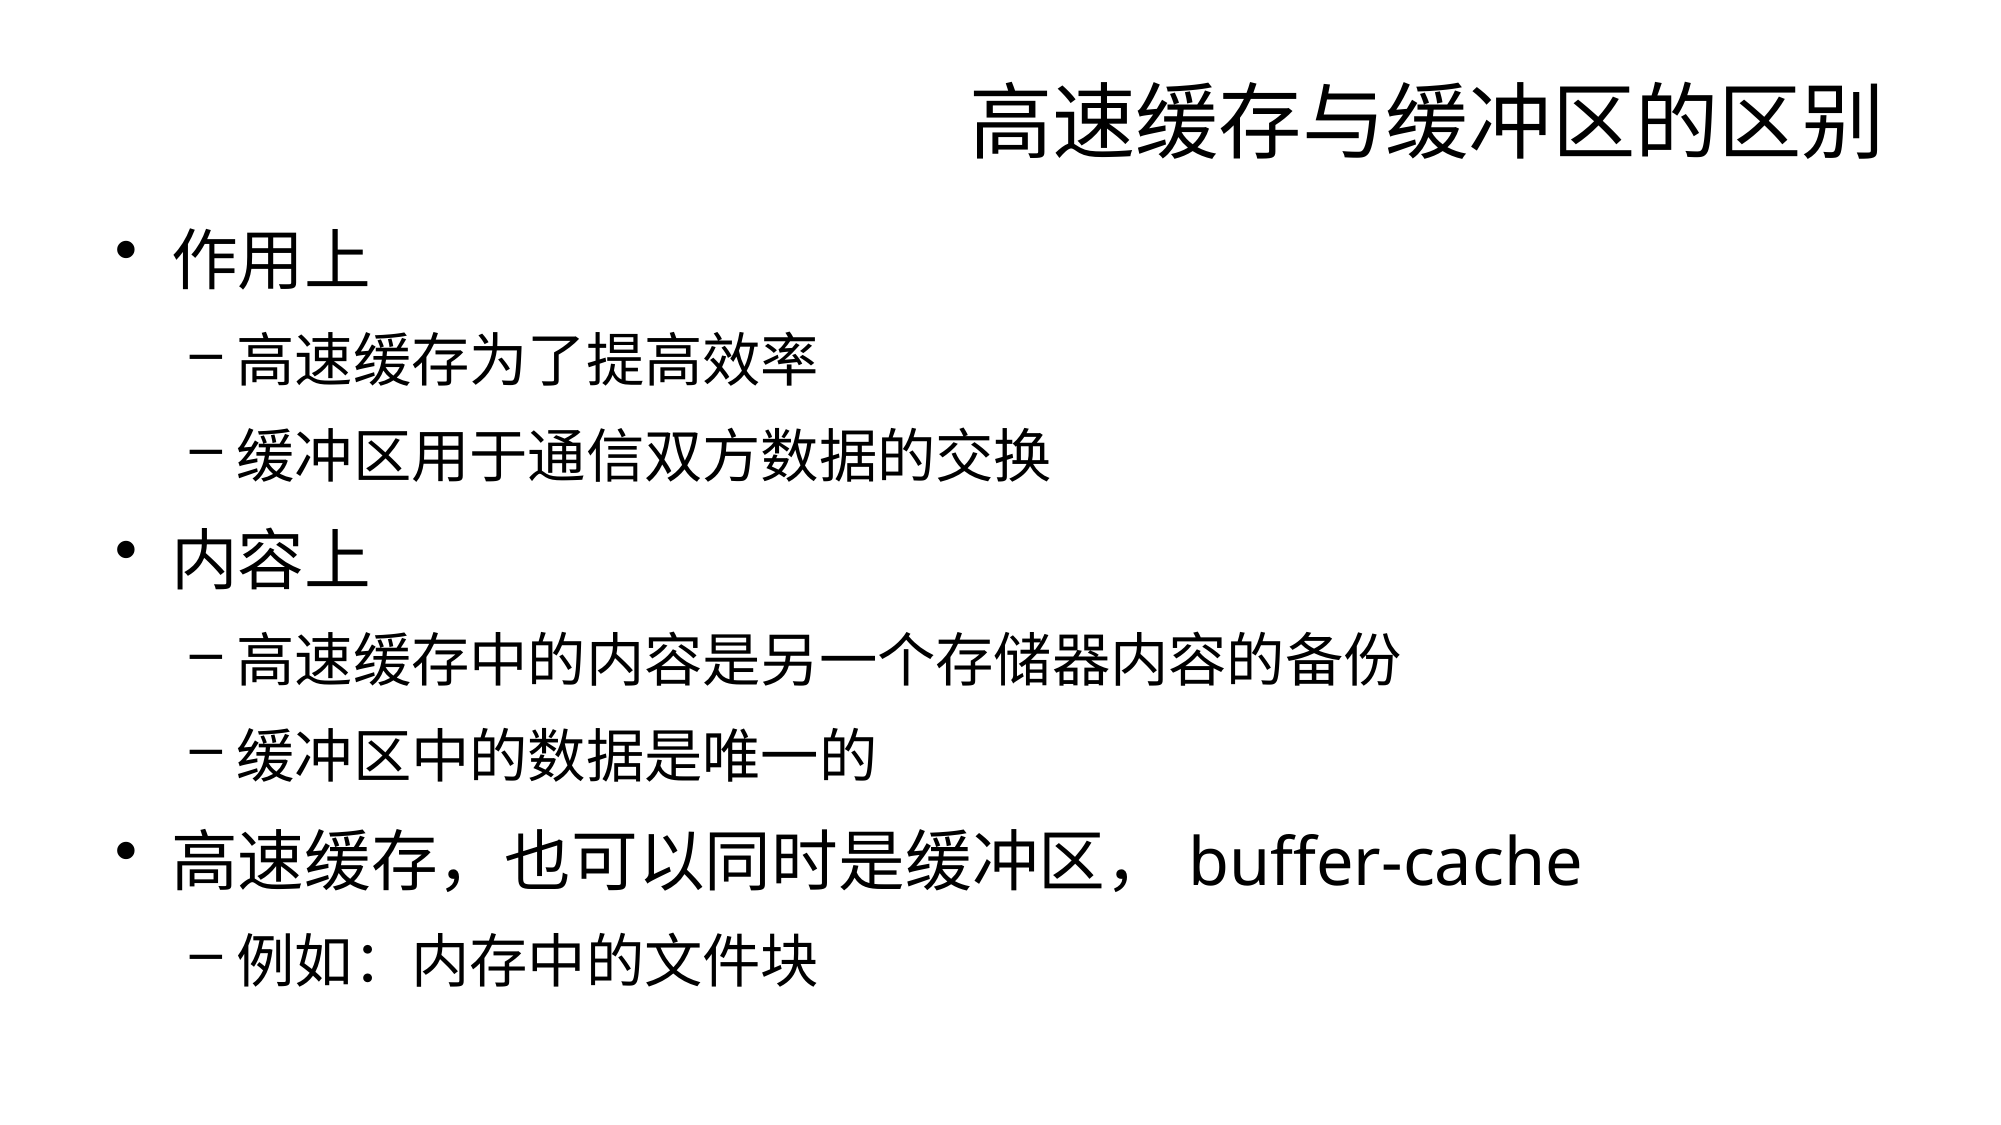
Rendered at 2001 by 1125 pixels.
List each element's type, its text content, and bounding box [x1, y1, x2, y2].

list 作用上 高速缓存为了提高效率 缓冲区用于通信双方数据的交换 内容上 高速缓存中的内容是另一个存储器内容的备份 缓冲区中的数据是唯一的 高速缓存，也可以同时是缓冲区，buffer-cache 例如：内存中的文件块 [99, 193, 1901, 1006]
title 高速缓存与缓冲区的区别 [99, 44, 1901, 193]
